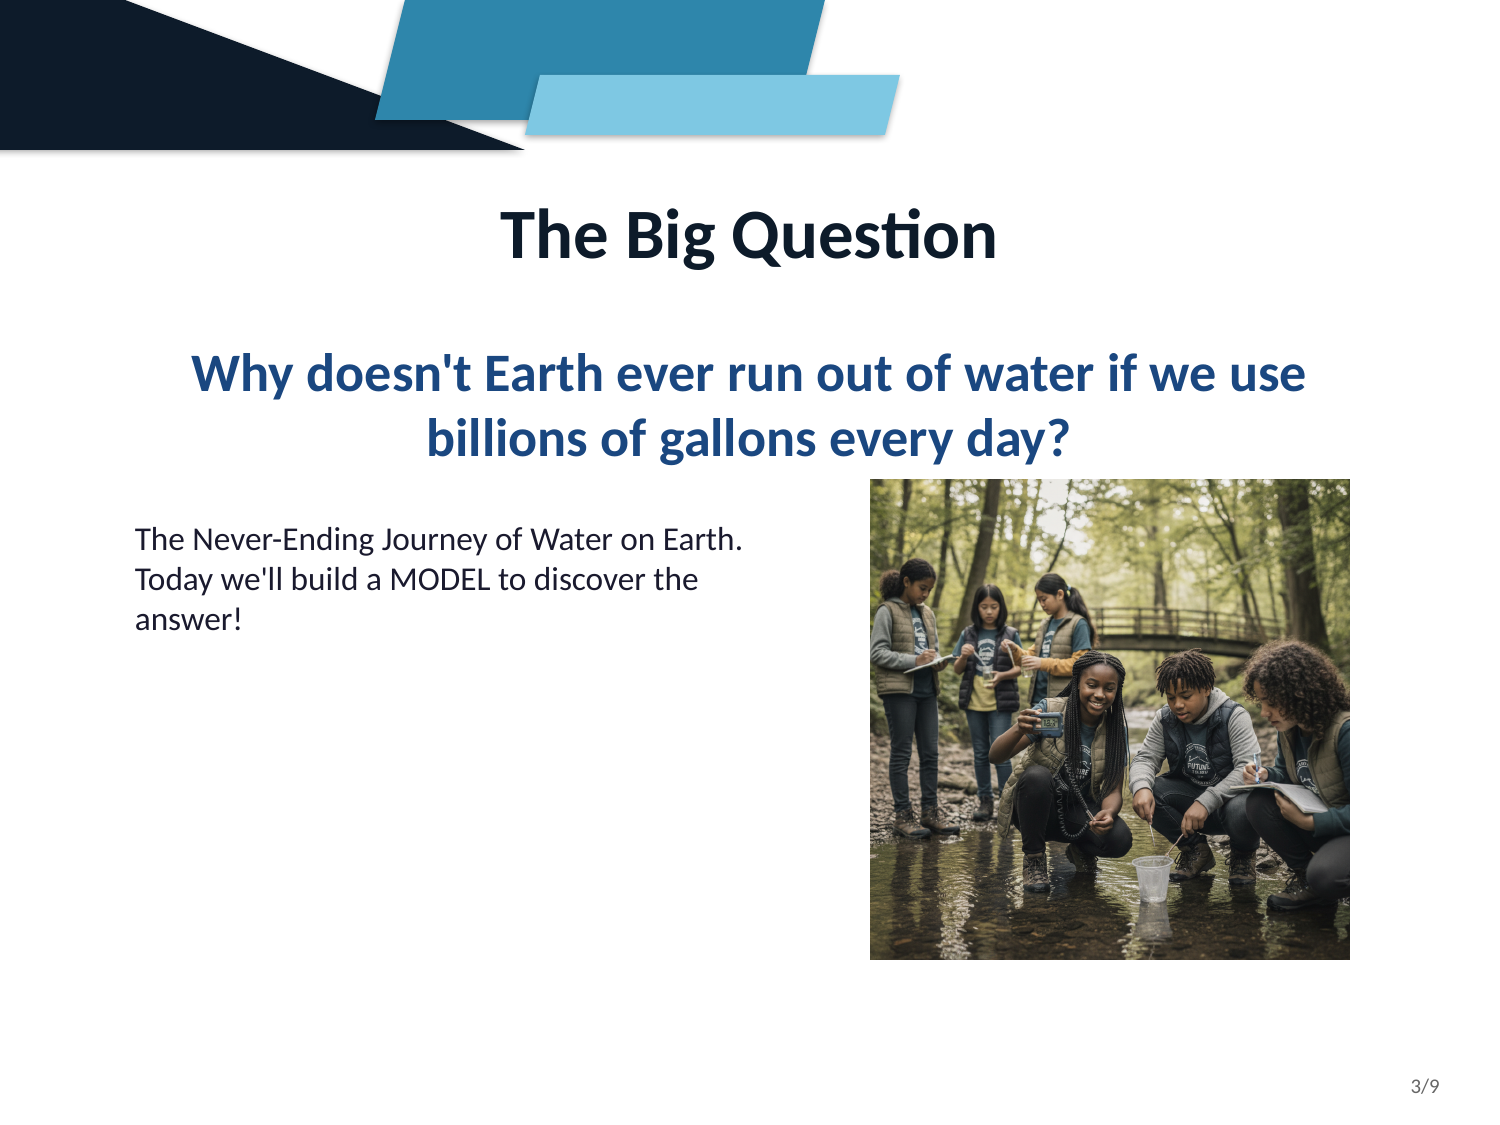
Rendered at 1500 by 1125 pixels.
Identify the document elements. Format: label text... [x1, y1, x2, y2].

text_box 3/9 [1395, 1065, 1455, 1105]
text_box [374, 0, 826, 121]
text_box [524, 74, 901, 136]
text_box Why doesn't Earth ever run out of water if we use billions of gallons every day? [119, 329, 1380, 475]
text_box The Big Question [485, 179, 1014, 280]
text_box The Never-Ending Journey of Water on Earth. Today we'll build a MODEL to discover the answer! [119, 509, 795, 645]
text_box [0, 0, 526, 151]
picture [869, 479, 1351, 961]
